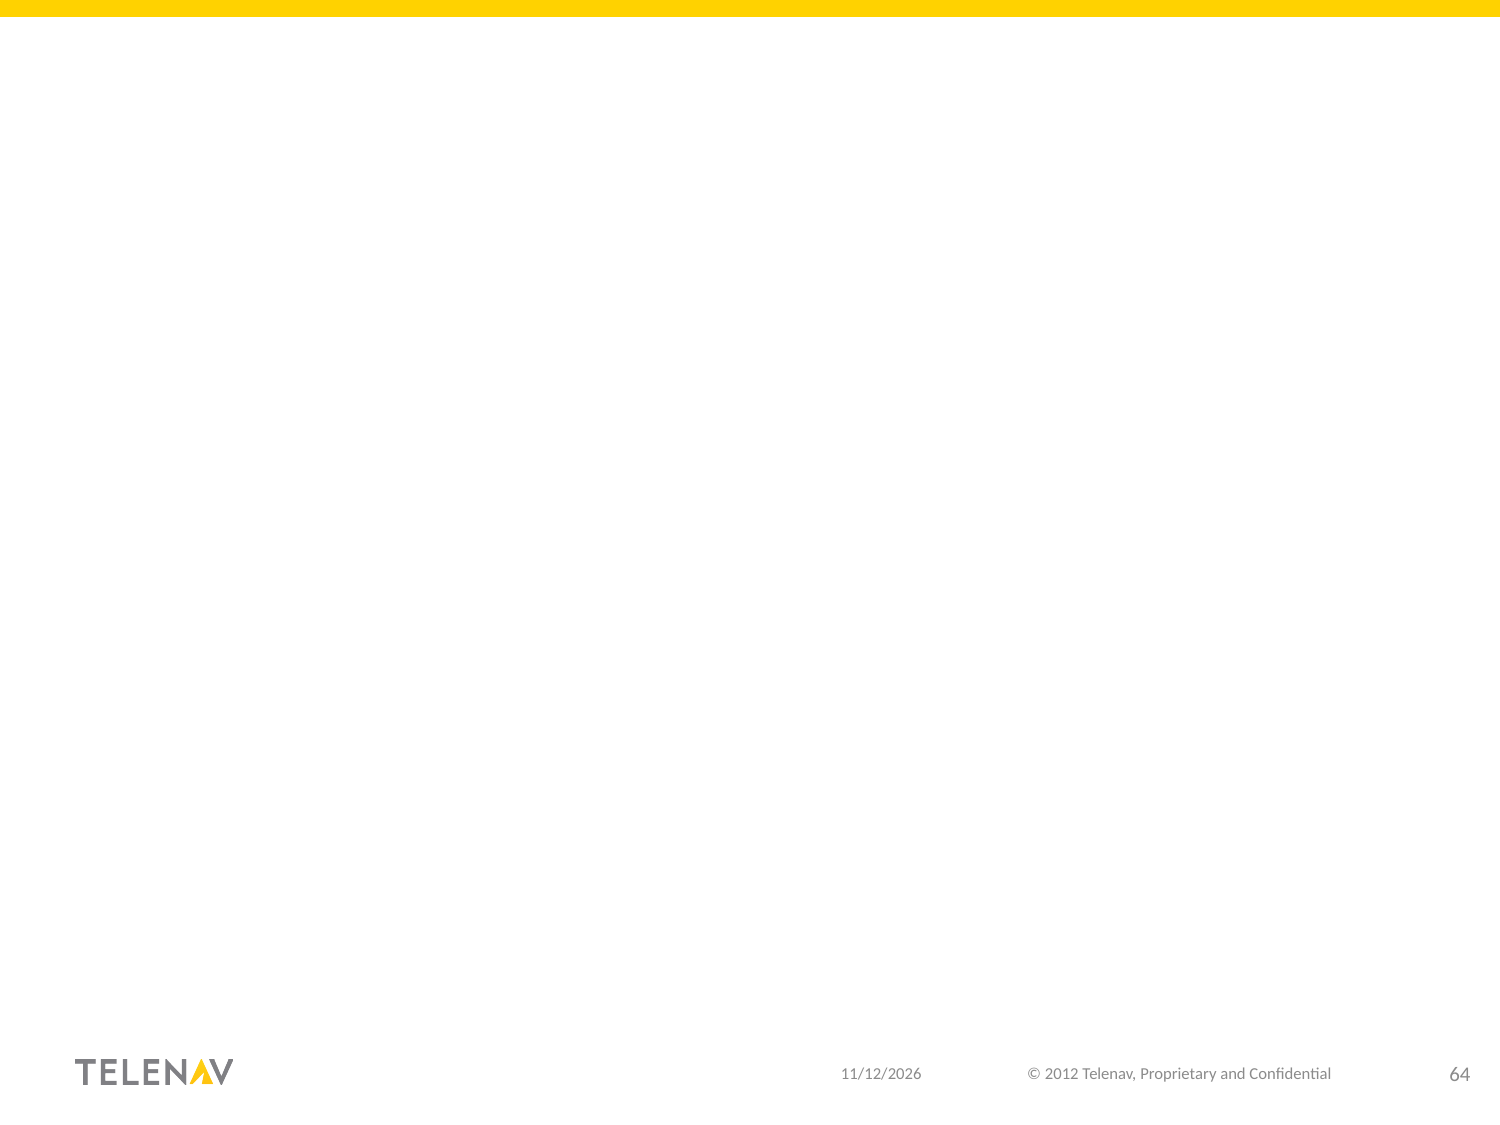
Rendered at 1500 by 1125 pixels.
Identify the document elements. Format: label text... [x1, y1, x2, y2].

slide_number 64 [1420, 1042, 1486, 1103]
footer © 2012 Telenav, Proprietary and Confidential [1006, 1042, 1353, 1103]
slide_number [825, 1042, 945, 1103]
picture [75, 1059, 233, 1085]
